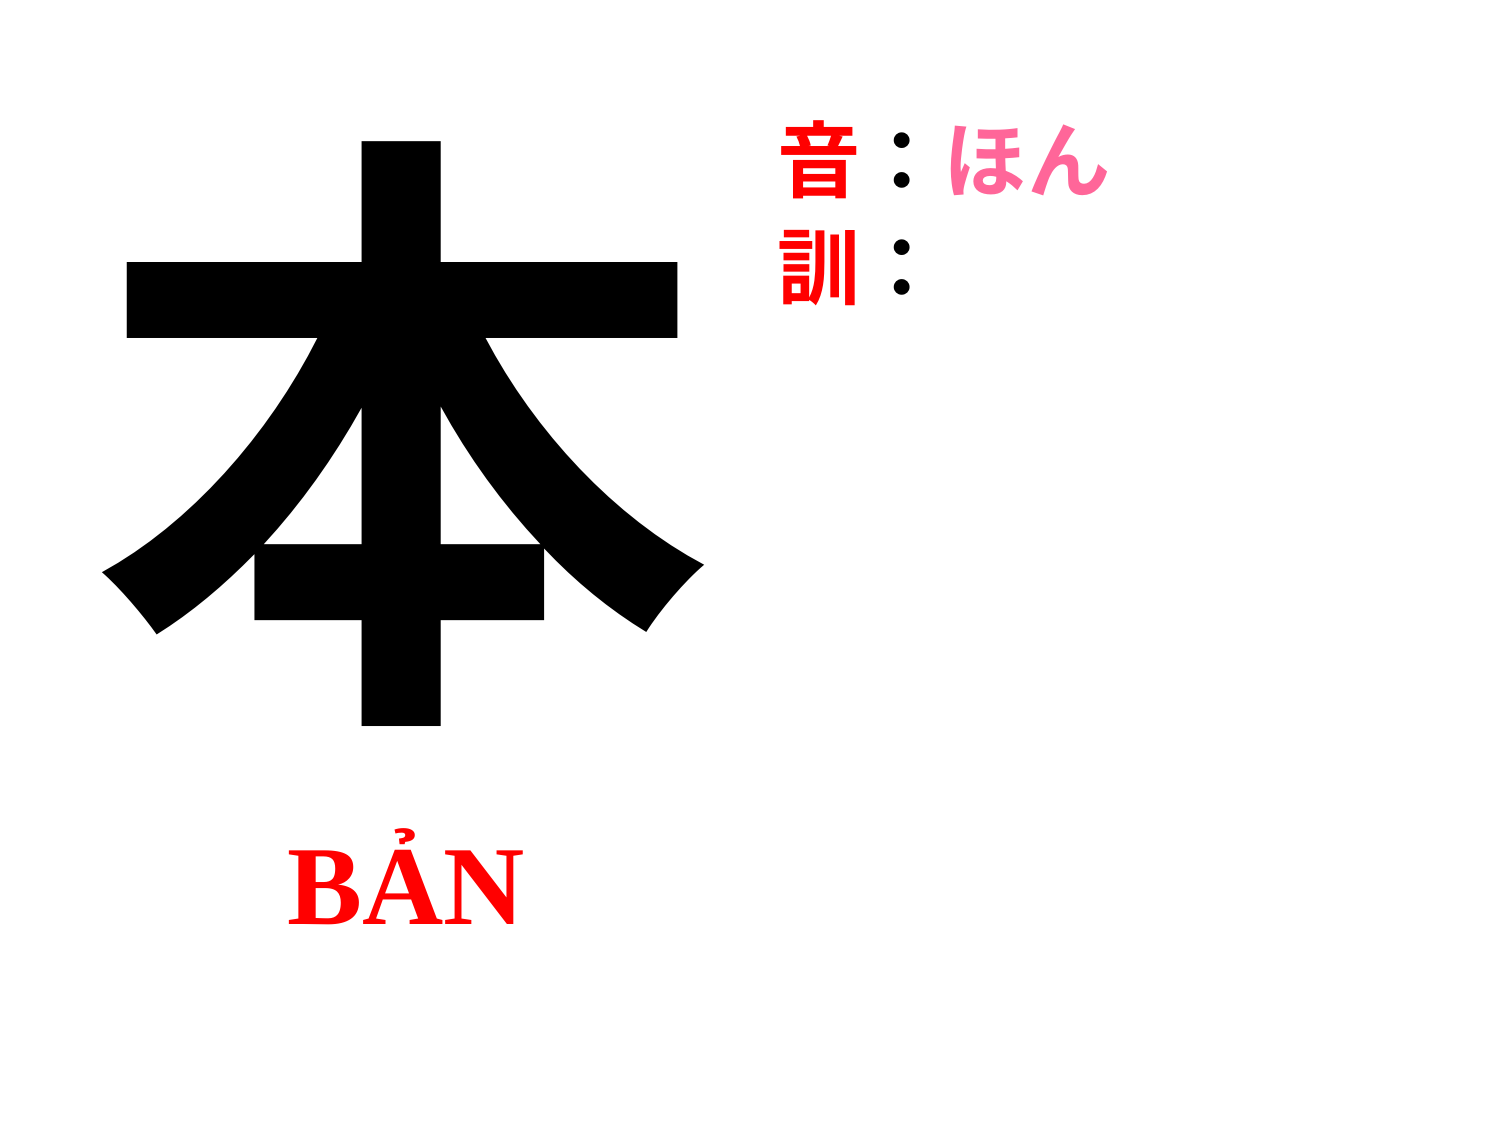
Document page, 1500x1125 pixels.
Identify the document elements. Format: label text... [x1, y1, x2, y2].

list 本 BẢN [75, 125, 738, 1005]
list 音：ほん 訓： [762, 112, 1425, 1005]
